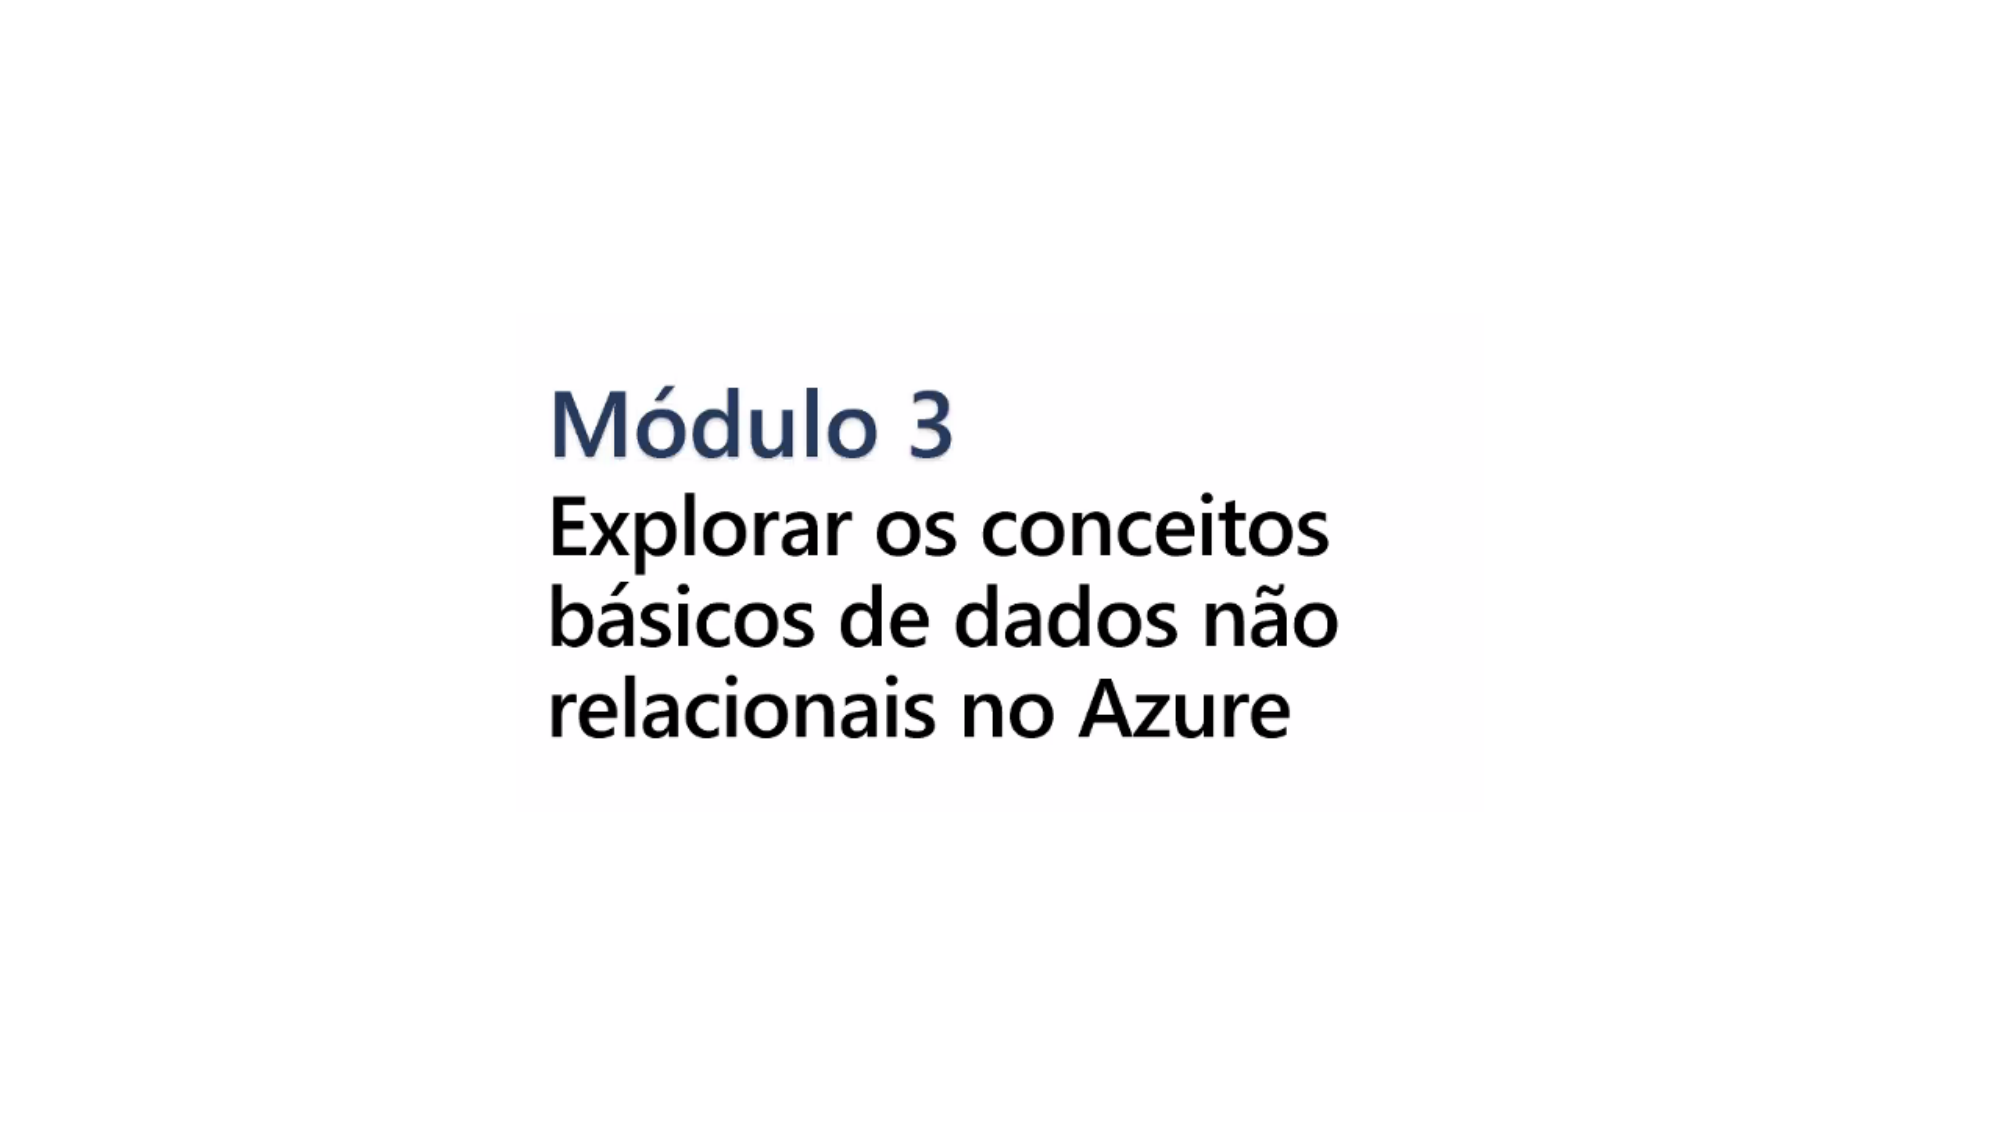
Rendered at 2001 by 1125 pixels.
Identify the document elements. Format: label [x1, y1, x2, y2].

picture [516, 313, 1484, 812]
